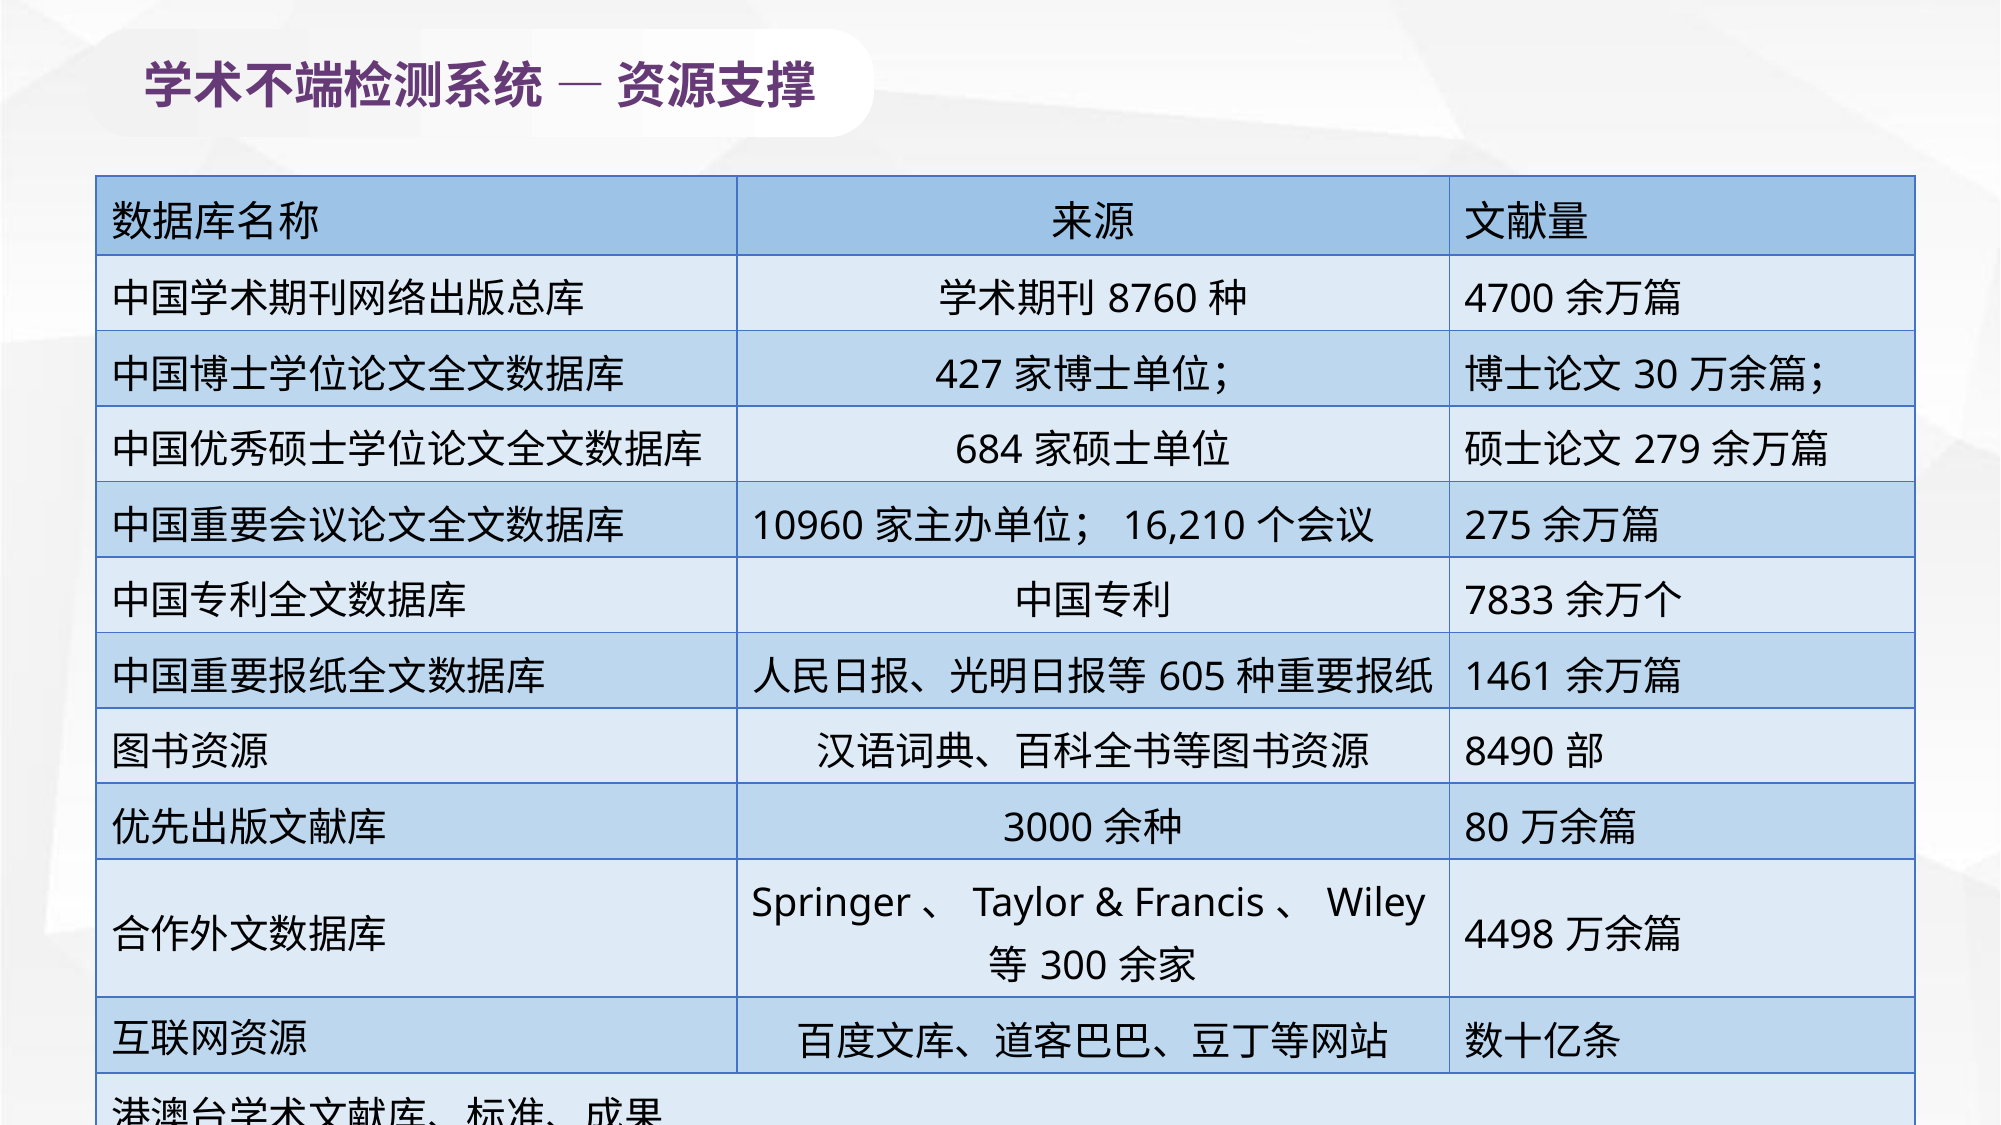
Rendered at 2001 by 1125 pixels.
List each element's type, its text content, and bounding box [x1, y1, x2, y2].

table_cell 优先出版文献库 [97, 784, 736, 858]
table_cell 684家硕士单位 [738, 407, 1449, 481]
table_cell 3000余种 [738, 784, 1449, 858]
table_header 来源 [738, 177, 1449, 254]
table_cell 数十亿条 [1450, 998, 1914, 1072]
table_cell 中国专利全文数据库 [97, 558, 736, 632]
table_cell 中国重要会议论文全文数据库 [97, 482, 736, 556]
table_cell 7833余万个 [1450, 558, 1914, 632]
table_cell Springer、Taylor & Francis、Wiley等300余家 [738, 860, 1449, 996]
table_cell 港澳台学术文献库、标准、成果... ... [97, 1074, 1914, 1125]
table_cell 学术期刊8760种 [738, 256, 1449, 330]
text_box 学术不端检测系统 — 资源支撑 [85, 27, 875, 139]
table_cell 互联网资源 [97, 998, 736, 1072]
table_cell 4498万余篇 [1450, 860, 1914, 996]
table_cell 中国专利 [738, 558, 1449, 632]
table_cell 80万余篇 [1450, 784, 1914, 858]
table_header 文献量 [1450, 177, 1914, 254]
table_cell 中国学术期刊网络出版总库 [97, 256, 736, 330]
table_header 数据库名称 [97, 177, 736, 254]
table_cell 中国重要报纸全文数据库 [97, 633, 736, 707]
table_cell 图书资源 [97, 709, 736, 782]
table_cell 汉语词典、百科全书等图书资源 [738, 709, 1449, 782]
table_cell 275余万篇 [1450, 482, 1914, 556]
table_cell 百度文库、道客巴巴、豆丁等网站 [738, 998, 1449, 1072]
table_cell 硕士论文279余万篇 [1450, 407, 1914, 481]
table_cell 1461余万篇 [1450, 633, 1914, 707]
table_cell 4700余万篇 [1450, 256, 1914, 330]
table_cell 10960家主办单位；16,210个会议 [738, 482, 1449, 556]
table_cell 中国优秀硕士学位论文全文数据库 [97, 407, 736, 481]
table_cell 8490部 [1450, 709, 1914, 782]
table_cell 中国博士学位论文全文数据库 [97, 331, 736, 405]
table_cell 博士论文30万余篇； [1450, 331, 1914, 405]
table_cell 427家博士单位； [738, 331, 1449, 405]
table_cell 人民日报、光明日报等605种重要报纸 [738, 633, 1449, 707]
picture [0, 0, 2001, 1125]
table_cell 合作外文数据库 [97, 860, 736, 996]
